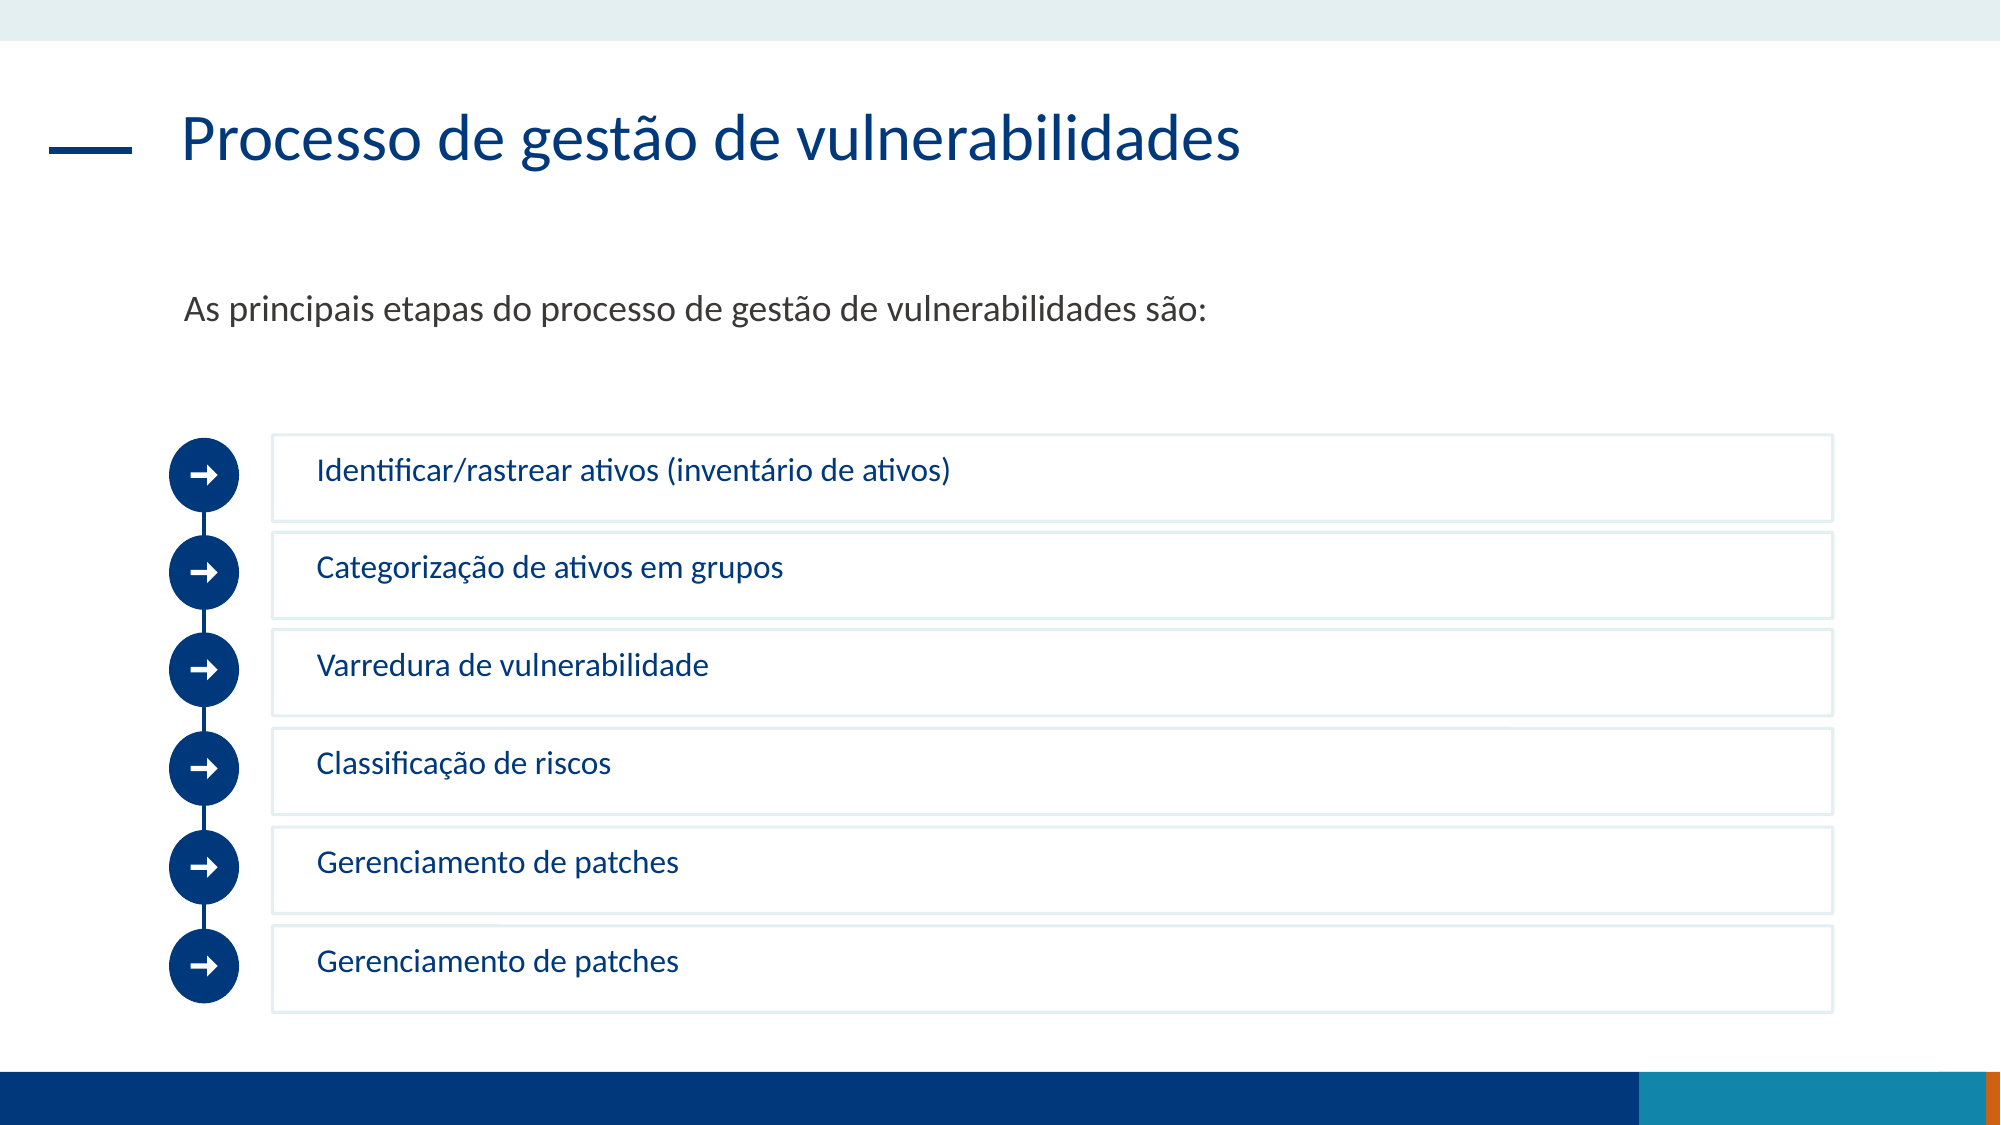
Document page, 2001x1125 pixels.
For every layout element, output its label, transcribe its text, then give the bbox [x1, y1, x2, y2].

text_box As principais etapas do processo de gestão de vulnerabilidades são: [169, 276, 1650, 337]
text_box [169, 434, 1833, 1028]
list Processo de gestão de vulnerabilidades [167, 95, 1833, 237]
